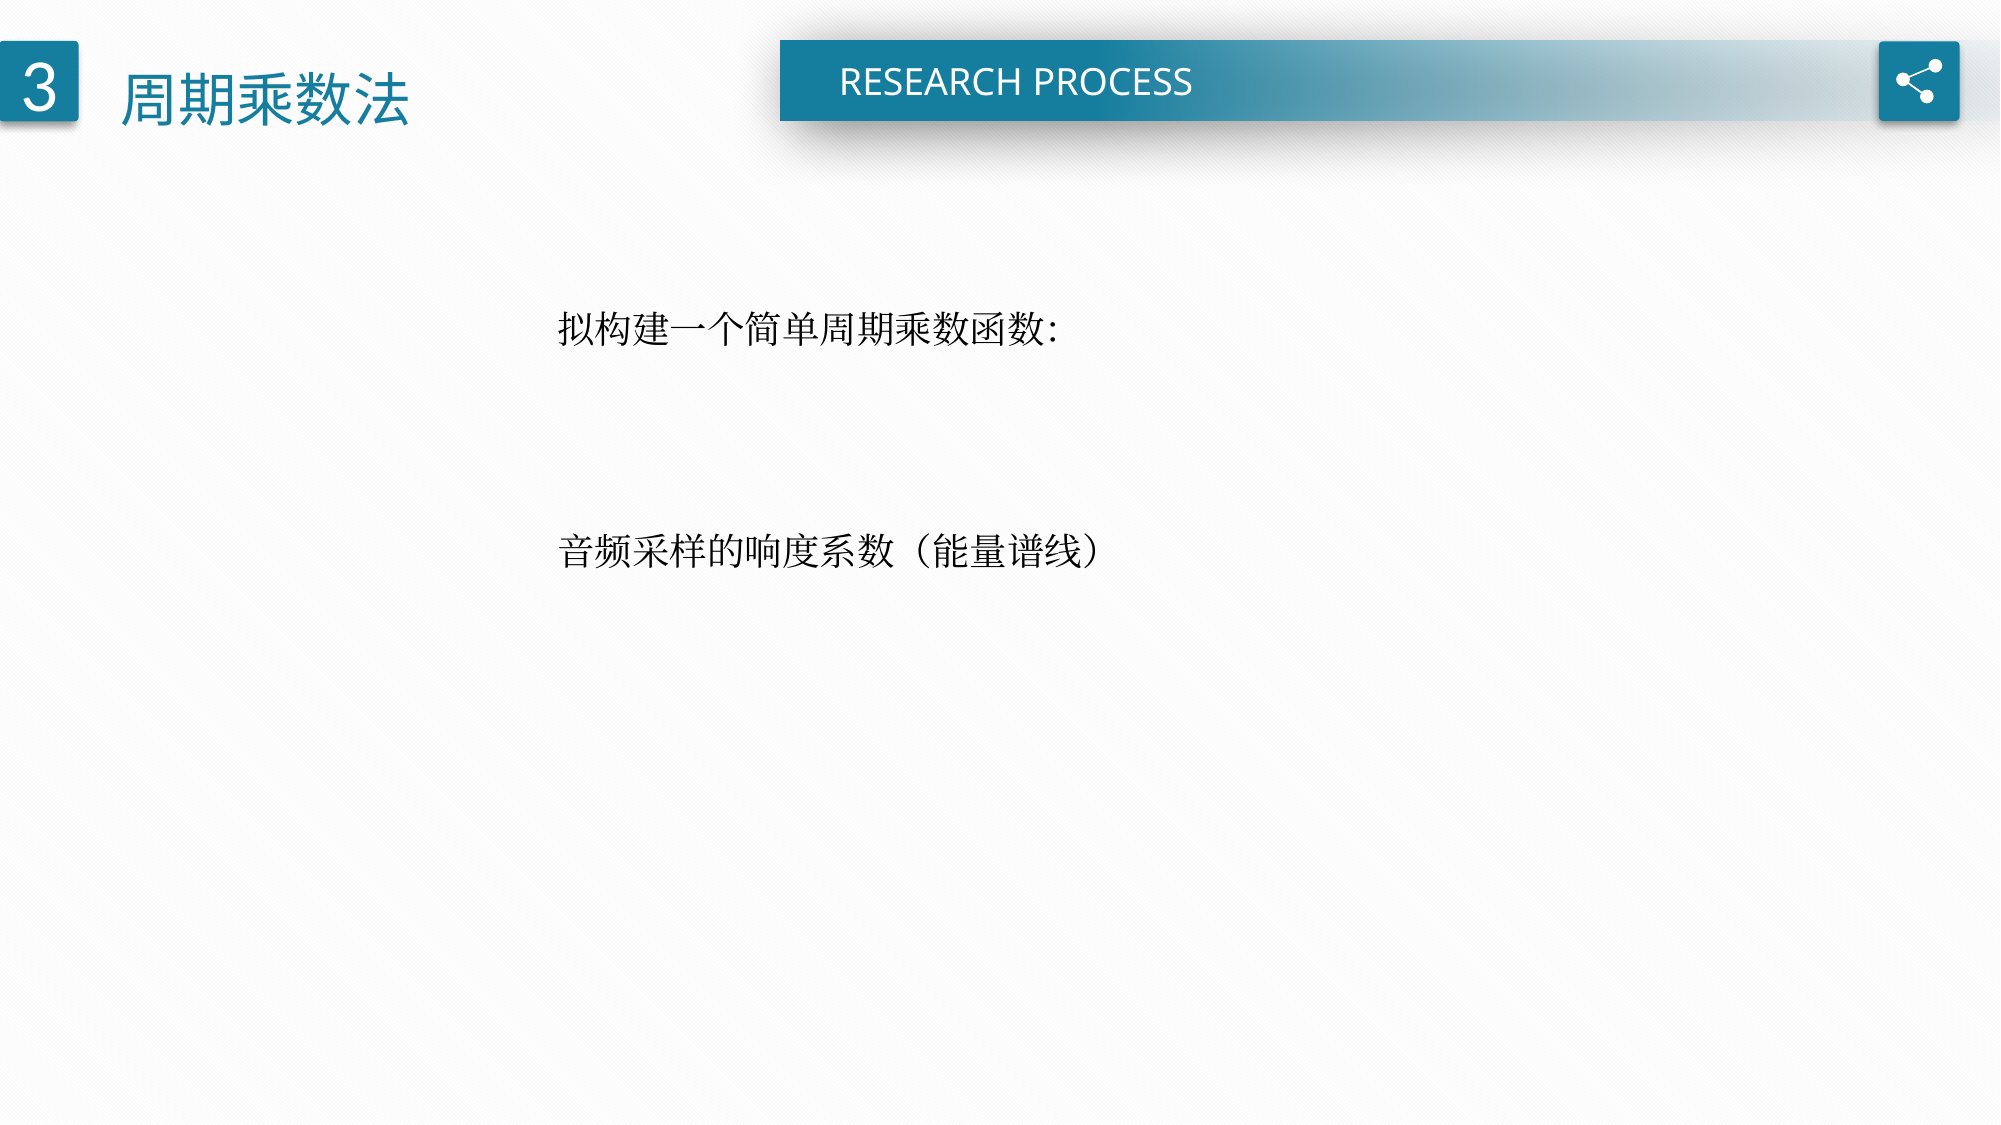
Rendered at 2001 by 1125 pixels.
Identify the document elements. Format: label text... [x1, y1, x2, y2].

text_box 3 [0, 39, 80, 123]
text_box [1896, 58, 1943, 104]
text_box 周期乘数法 [105, 20, 427, 141]
text_box RESEARCH PROCESS [823, 50, 1209, 111]
text_box [1877, 40, 1961, 122]
text_box [779, 40, 1880, 121]
text_box [1959, 40, 2000, 121]
